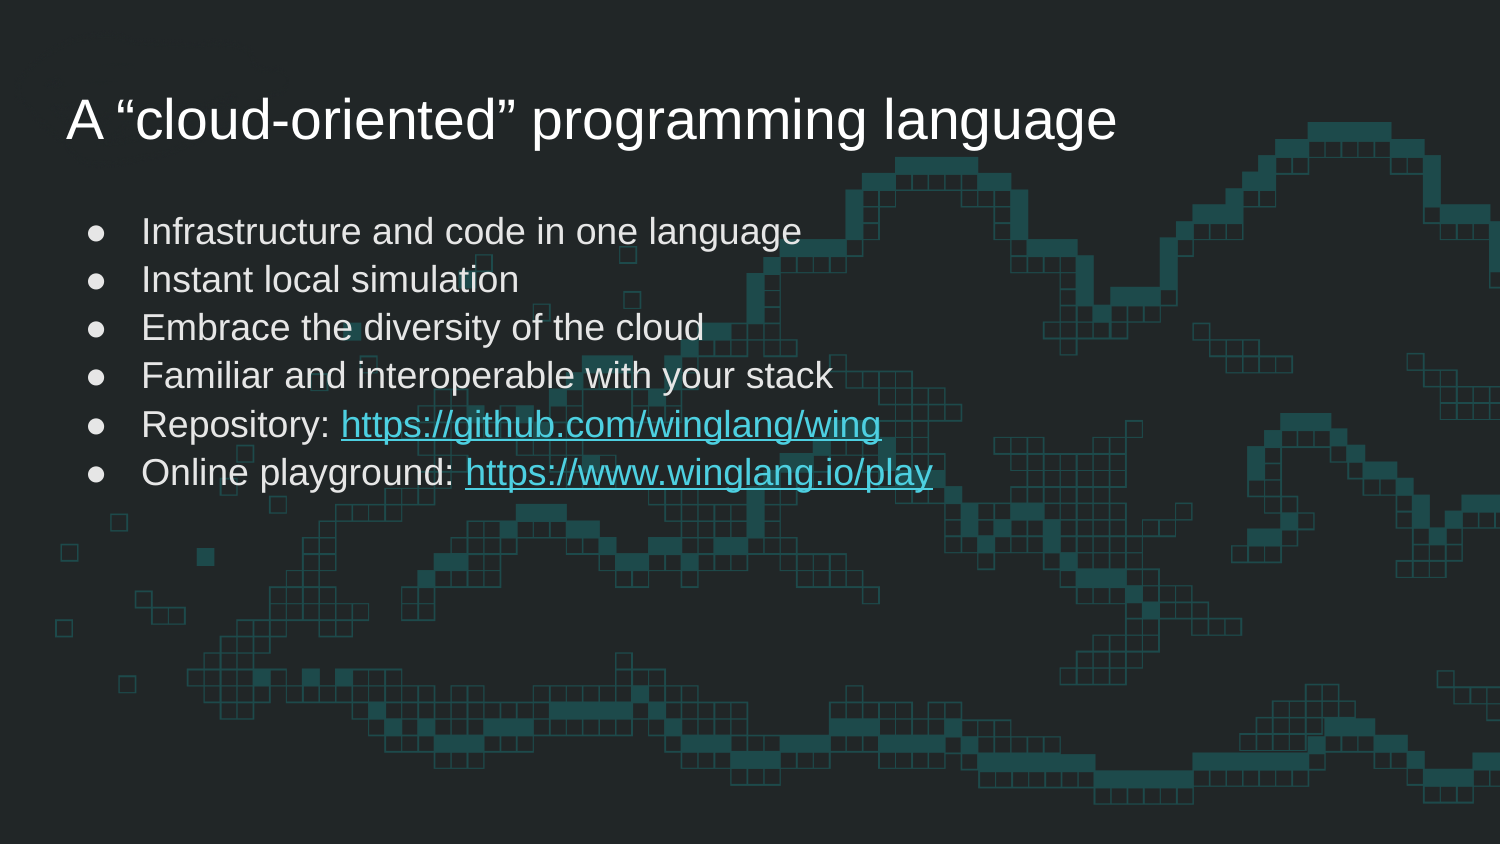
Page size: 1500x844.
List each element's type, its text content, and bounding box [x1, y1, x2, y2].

title A “cloud-oriented” programming language [51, 72, 1449, 167]
picture [0, 0, 1500, 844]
list Infrastructure and code in one language Instant local simulation Embrace the diversity of the cloud Familiar and interoperable with your stack Repository: https://github.com/winglang/wing Online playground: https://www.winglang.io/play [51, 189, 1449, 750]
